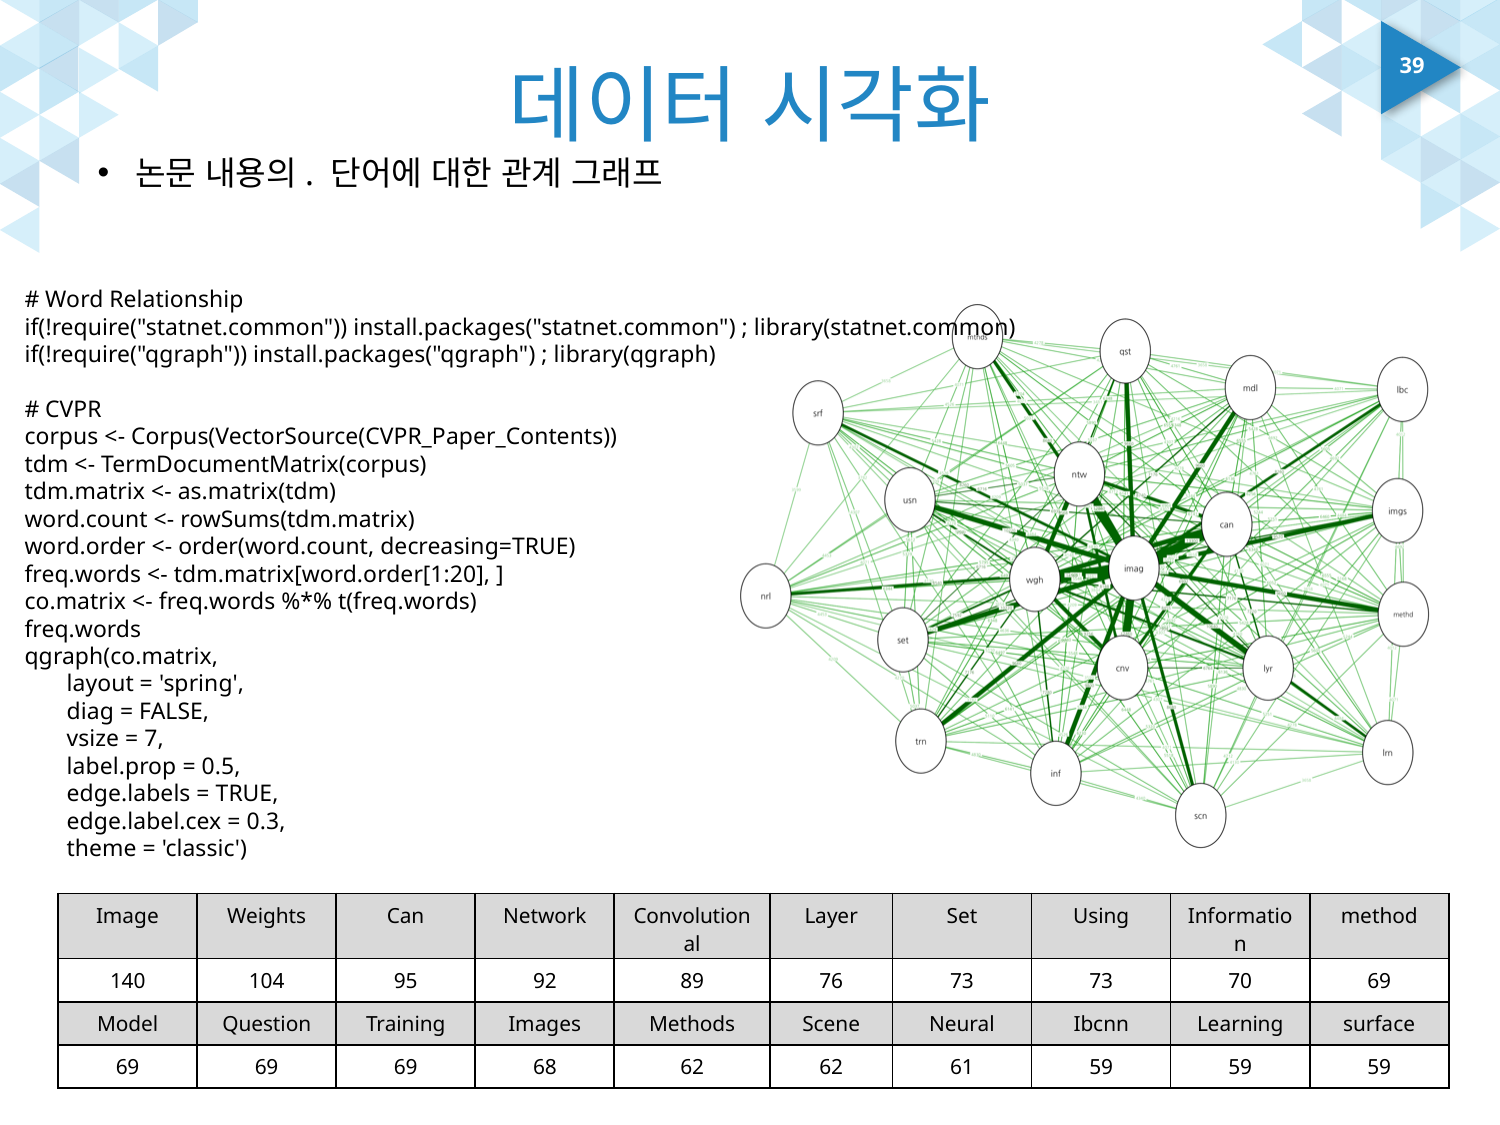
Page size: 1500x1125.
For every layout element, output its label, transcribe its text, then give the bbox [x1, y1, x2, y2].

table_cell 70 [1171, 959, 1309, 1001]
table_header Set [893, 894, 1031, 958]
table_cell Neural [893, 1003, 1031, 1044]
table_cell 76 [771, 959, 892, 1001]
table_cell 69 [1311, 959, 1448, 1001]
table_cell 61 [893, 1046, 1031, 1087]
table_cell 68 [476, 1046, 613, 1087]
table_cell Learning [1171, 1003, 1309, 1044]
table_header Network [476, 894, 613, 958]
table_cell Question [198, 1003, 335, 1044]
table_cell 73 [893, 959, 1031, 1001]
table_header Can [337, 894, 474, 958]
table_cell Ibcnn [1032, 1003, 1170, 1044]
table_cell 104 [198, 959, 335, 1001]
text_box # Word Relationship if(!require("statnet.common")) install.packages("statnet.common") ; library(statnet.common) if(!require("qgraph")) install.packages("qgraph") ; library(qgraph) # CVPR corpus <- Corpus(VectorSource(CVPR_Paper_Contents)) tdm <- TermDocumentMatrix(corpus) tdm.matrix <- as.matrix(tdm) word.count <- rowSums(tdm.matrix) word.order <- order(word.count, decreasing=TRUE) freq.words <- tdm.matrix[word.order[1:20], ] co.matrix <- freq.words %*% t(freq.words) freq.words qgraph(co.matrix, layout = 'spring', diag = FALSE, vsize = 7, label.prop = 0.5, edge.labels = TRUE, edge.label.cex = 0.3, theme = 'classic') [9, 277, 1491, 869]
table_cell 89 [615, 959, 769, 1001]
table_cell 62 [615, 1046, 769, 1087]
slide_number 39 [1370, 44, 1454, 90]
table_cell 59 [1032, 1046, 1170, 1087]
table_cell Methods [615, 1003, 769, 1044]
table_cell 69 [59, 1046, 196, 1087]
table_header Image [59, 894, 196, 958]
table_cell Training [337, 1003, 474, 1044]
table_header Information [1171, 894, 1309, 958]
table_cell 59 [1171, 1046, 1309, 1087]
table_cell Model [59, 1003, 196, 1044]
table_cell 69 [337, 1046, 474, 1087]
table_header method [1311, 894, 1448, 958]
table_cell 95 [337, 959, 474, 1001]
table_header Using [1032, 894, 1170, 958]
text_box 논문 내용의. 단어에 대한 관계 그래프 [82, 148, 1377, 208]
table_cell surface [1311, 1003, 1448, 1044]
table_cell Scene [771, 1003, 892, 1044]
table_header Weights [198, 894, 335, 958]
table_cell 140 [59, 959, 196, 1001]
table_header Layer [771, 894, 892, 958]
picture [711, 295, 1442, 871]
table_header Convolutional [615, 894, 769, 958]
table_cell 59 [1311, 1046, 1448, 1087]
table_cell 69 [198, 1046, 335, 1087]
table_cell Images [476, 1003, 613, 1044]
table_cell 62 [771, 1046, 892, 1087]
table_cell 92 [476, 959, 613, 1001]
title 데이터 시각화 [103, 0, 1397, 218]
table_cell 73 [1032, 959, 1170, 1001]
